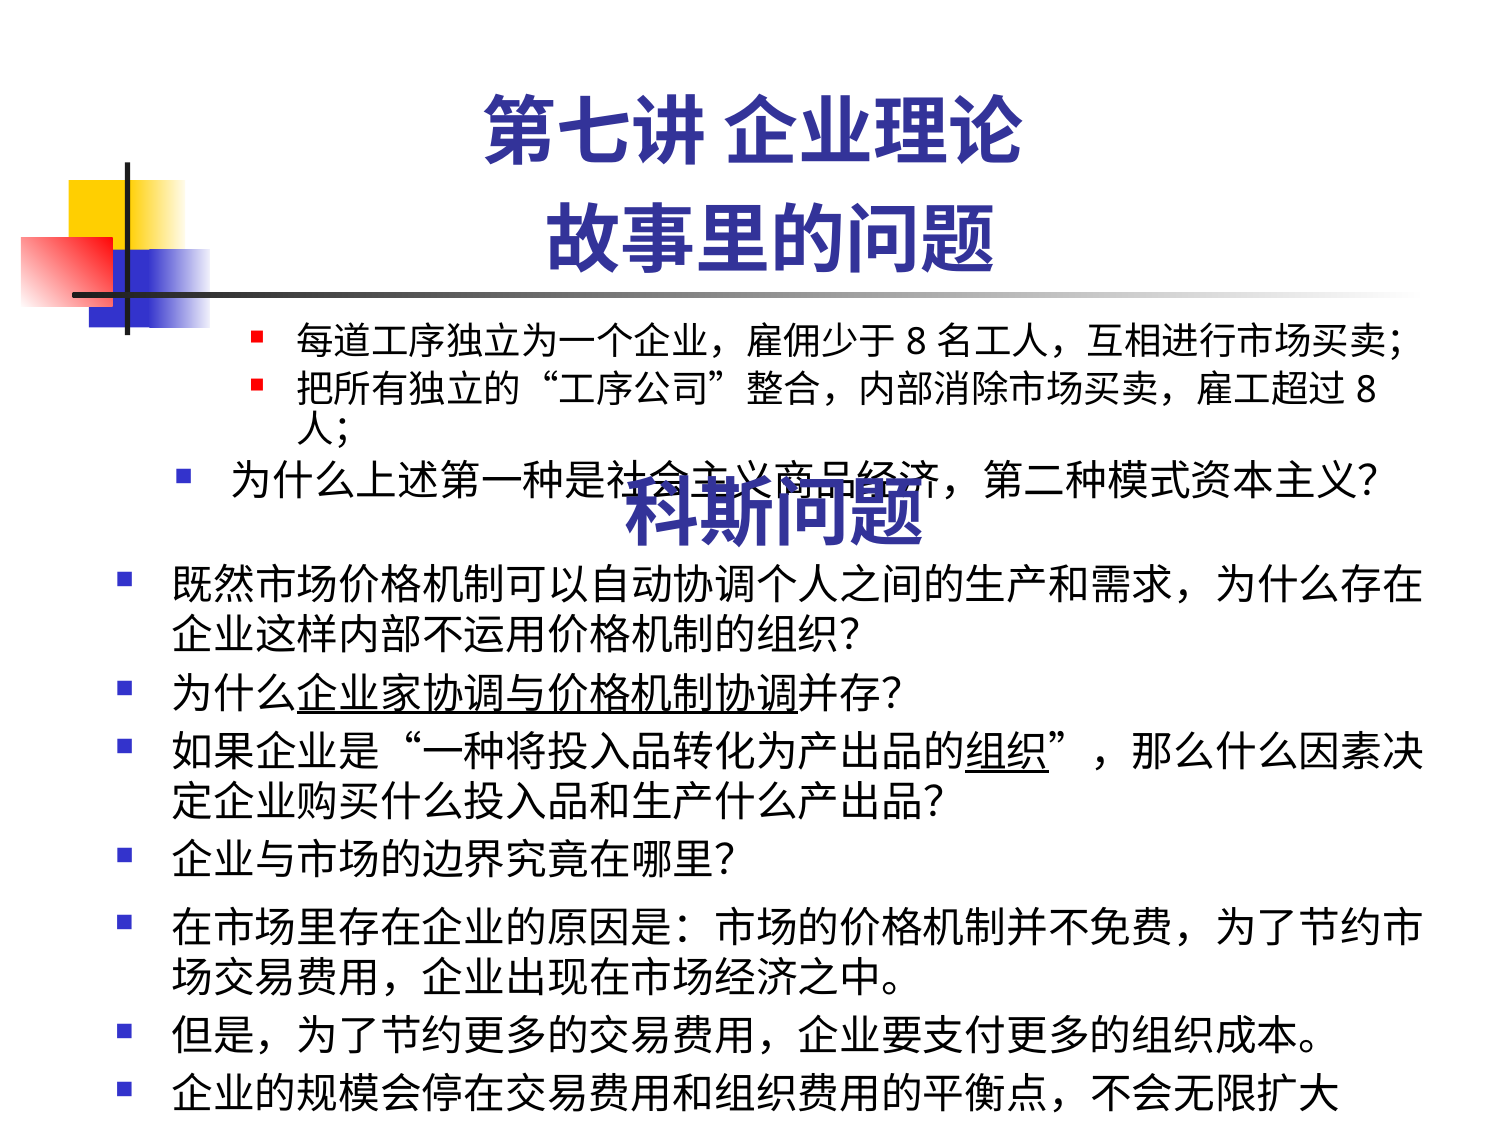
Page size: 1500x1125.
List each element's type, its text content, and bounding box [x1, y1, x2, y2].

title 故事里的问题 [188, 101, 1353, 289]
list 每道工序独立为一个企业，雇佣少于8名工人，互相进行市场买卖； 把所有独立的“工序公司”整合，内部消除市场买卖，雇工超过8人； 为什么上述第一种是社会主义商品经济，第二种模式资本主义？ [159, 314, 1420, 480]
text_box 第七讲 企业理论 [466, 78, 1314, 181]
text_box 科斯问题 [242, 440, 1307, 550]
text_box 既然市场价格机制可以自动协调个人之间的生产和需求，为什么存在企业这样内部不运用价格机制的组织？ 为什么企业家协调与价格机制协调并存？ 如果企业是“一种将投入品转化为产出品的组织”，那么什么因素决定企业购买什么投入品和生产什么产出品？ 企业与市场的边界究竟在哪里？ [100, 550, 1465, 893]
text_box 在市场里存在企业的原因是：市场的价格机制并不免费，为了节约市场交易费用，企业出现在市场经济之中。 但是，为了节约更多的交易费用，企业要支付更多的组织成本。 企业的规模会停在交易费用和组织费用的平衡点，不会无限扩大 [100, 893, 1465, 1124]
